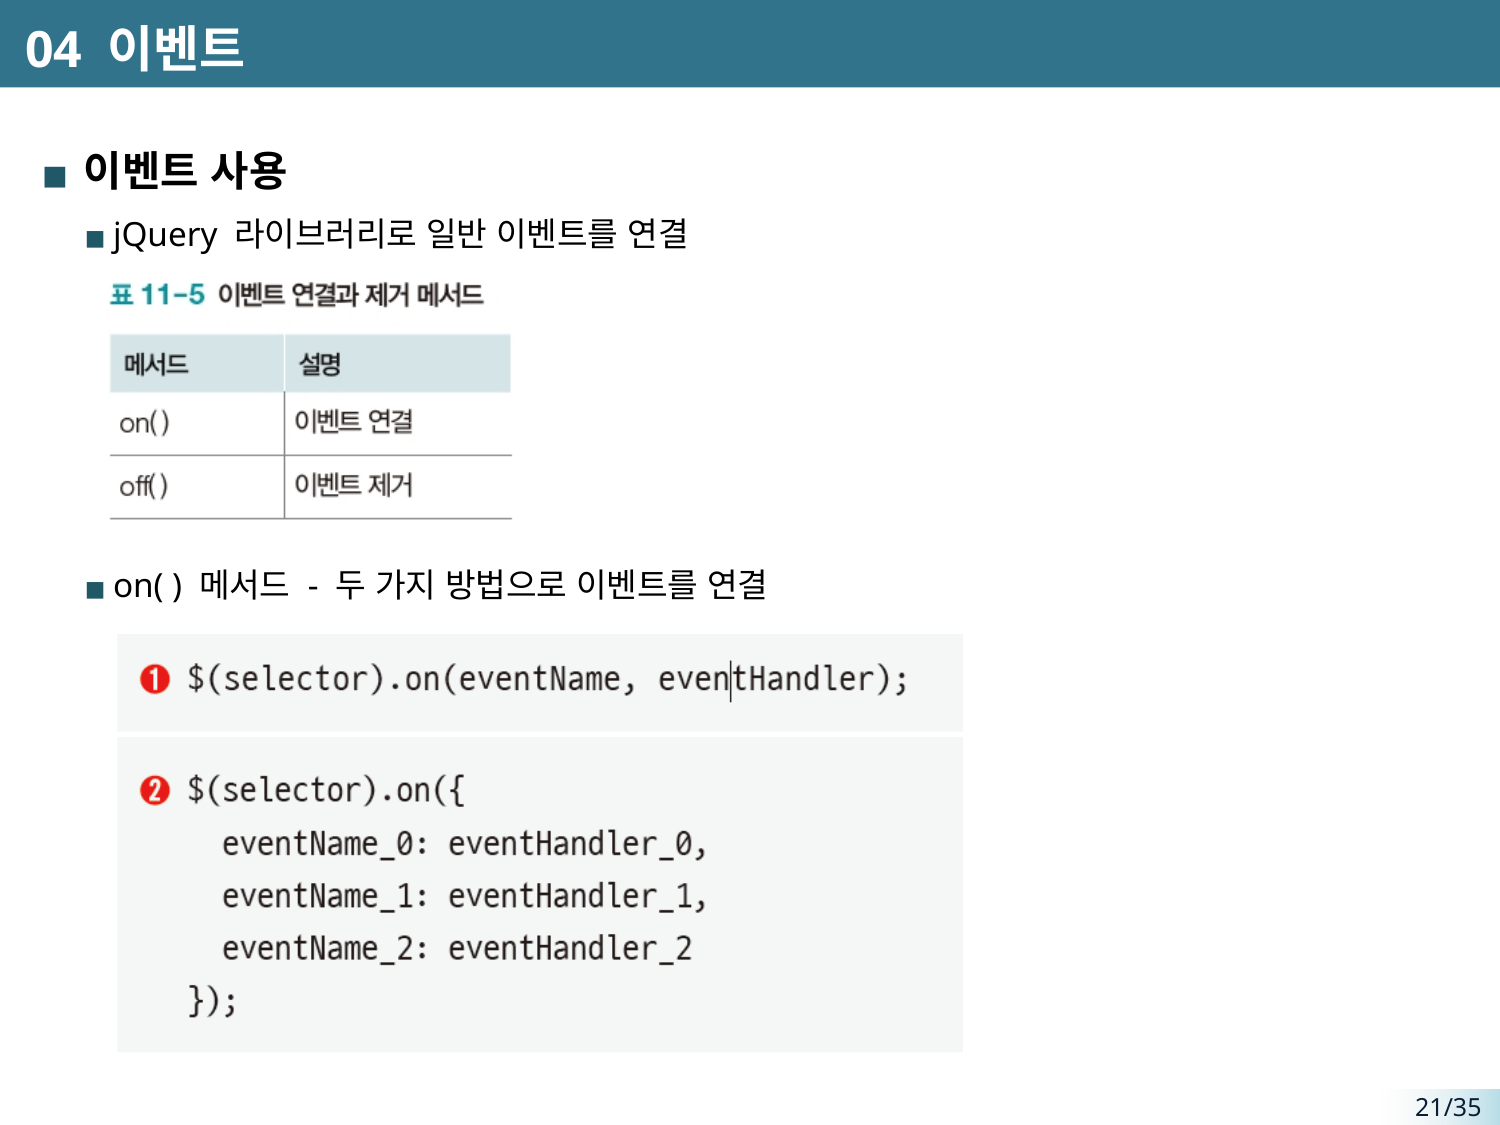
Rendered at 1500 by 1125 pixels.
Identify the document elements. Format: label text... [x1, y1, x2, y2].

picture [111, 634, 963, 1055]
list 이벤트 사용 jQuery 라이브러리로 일반 이벤트를 연결 on( ) 메서드 - 두 가지 방법으로 이벤트를 연결 [10, 126, 1481, 1057]
picture [100, 278, 521, 528]
title 04 이벤트 [10, 8, 1288, 87]
